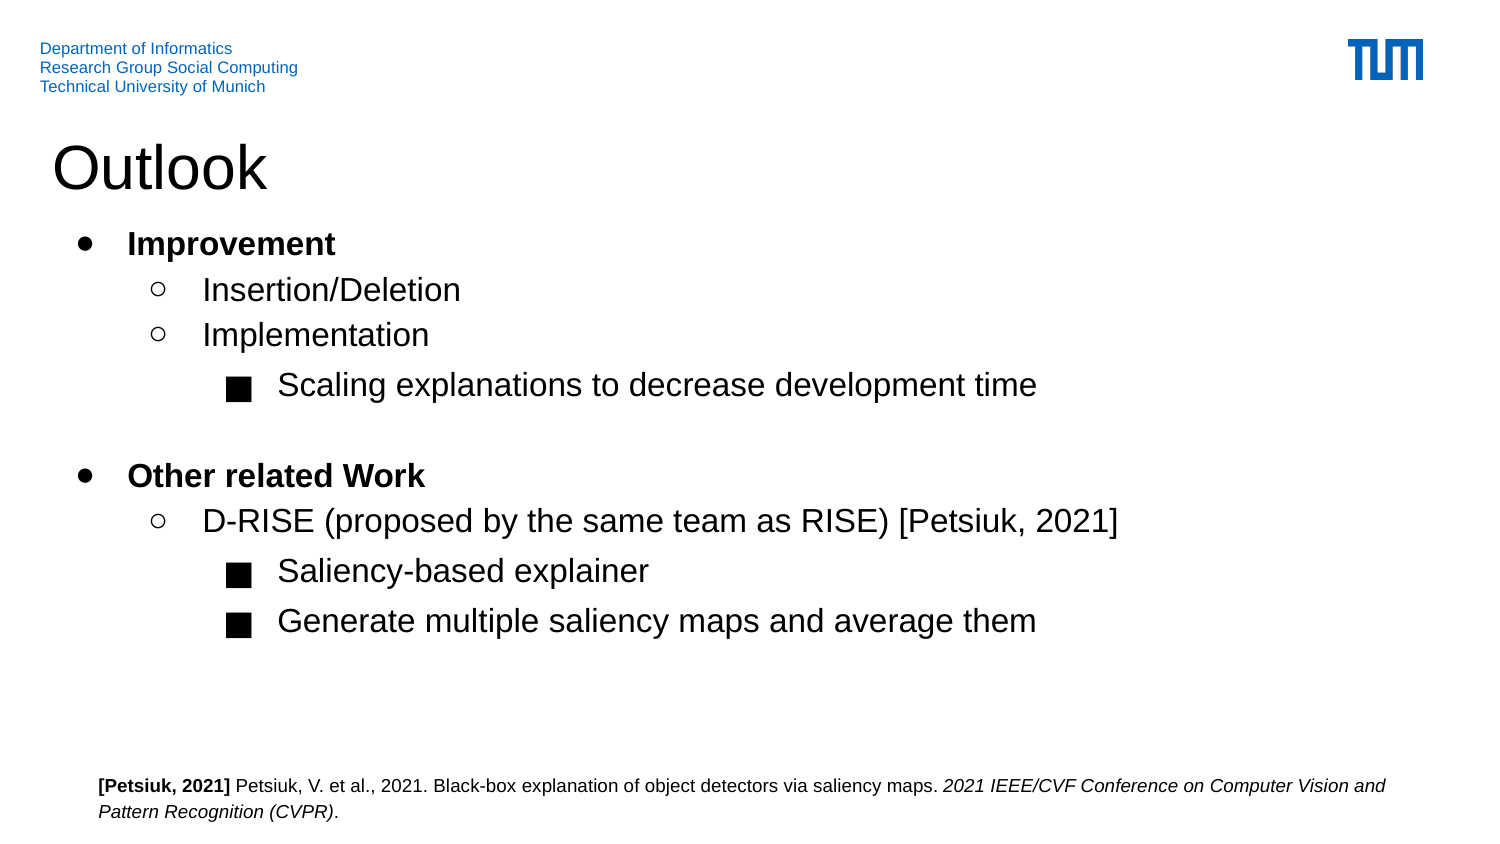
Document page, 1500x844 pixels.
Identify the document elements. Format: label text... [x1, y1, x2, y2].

picture [1348, 39, 1423, 80]
text_box [Petsiuk, 2021] Petsiuk, V. et al., 2021. Black-box explanation of object detectors via saliency maps. 2021 IEEE/CVF Conference on Computer Vision and Pattern Recognition (CVPR). [24, 755, 1449, 838]
text_box Department of Informatics Research Group Social Computing Technical University of Munich [24, 24, 518, 112]
list Improvement Insertion/Deletion Implementation Scaling explanations to decrease development time Other related Work D-RISE (proposed by the same team as RISE) [Petsiuk, 2021] Saliency-based explainer Generate multiple saliency maps and average them [52, 264, 1449, 755]
title Outlook [52, 122, 1449, 264]
